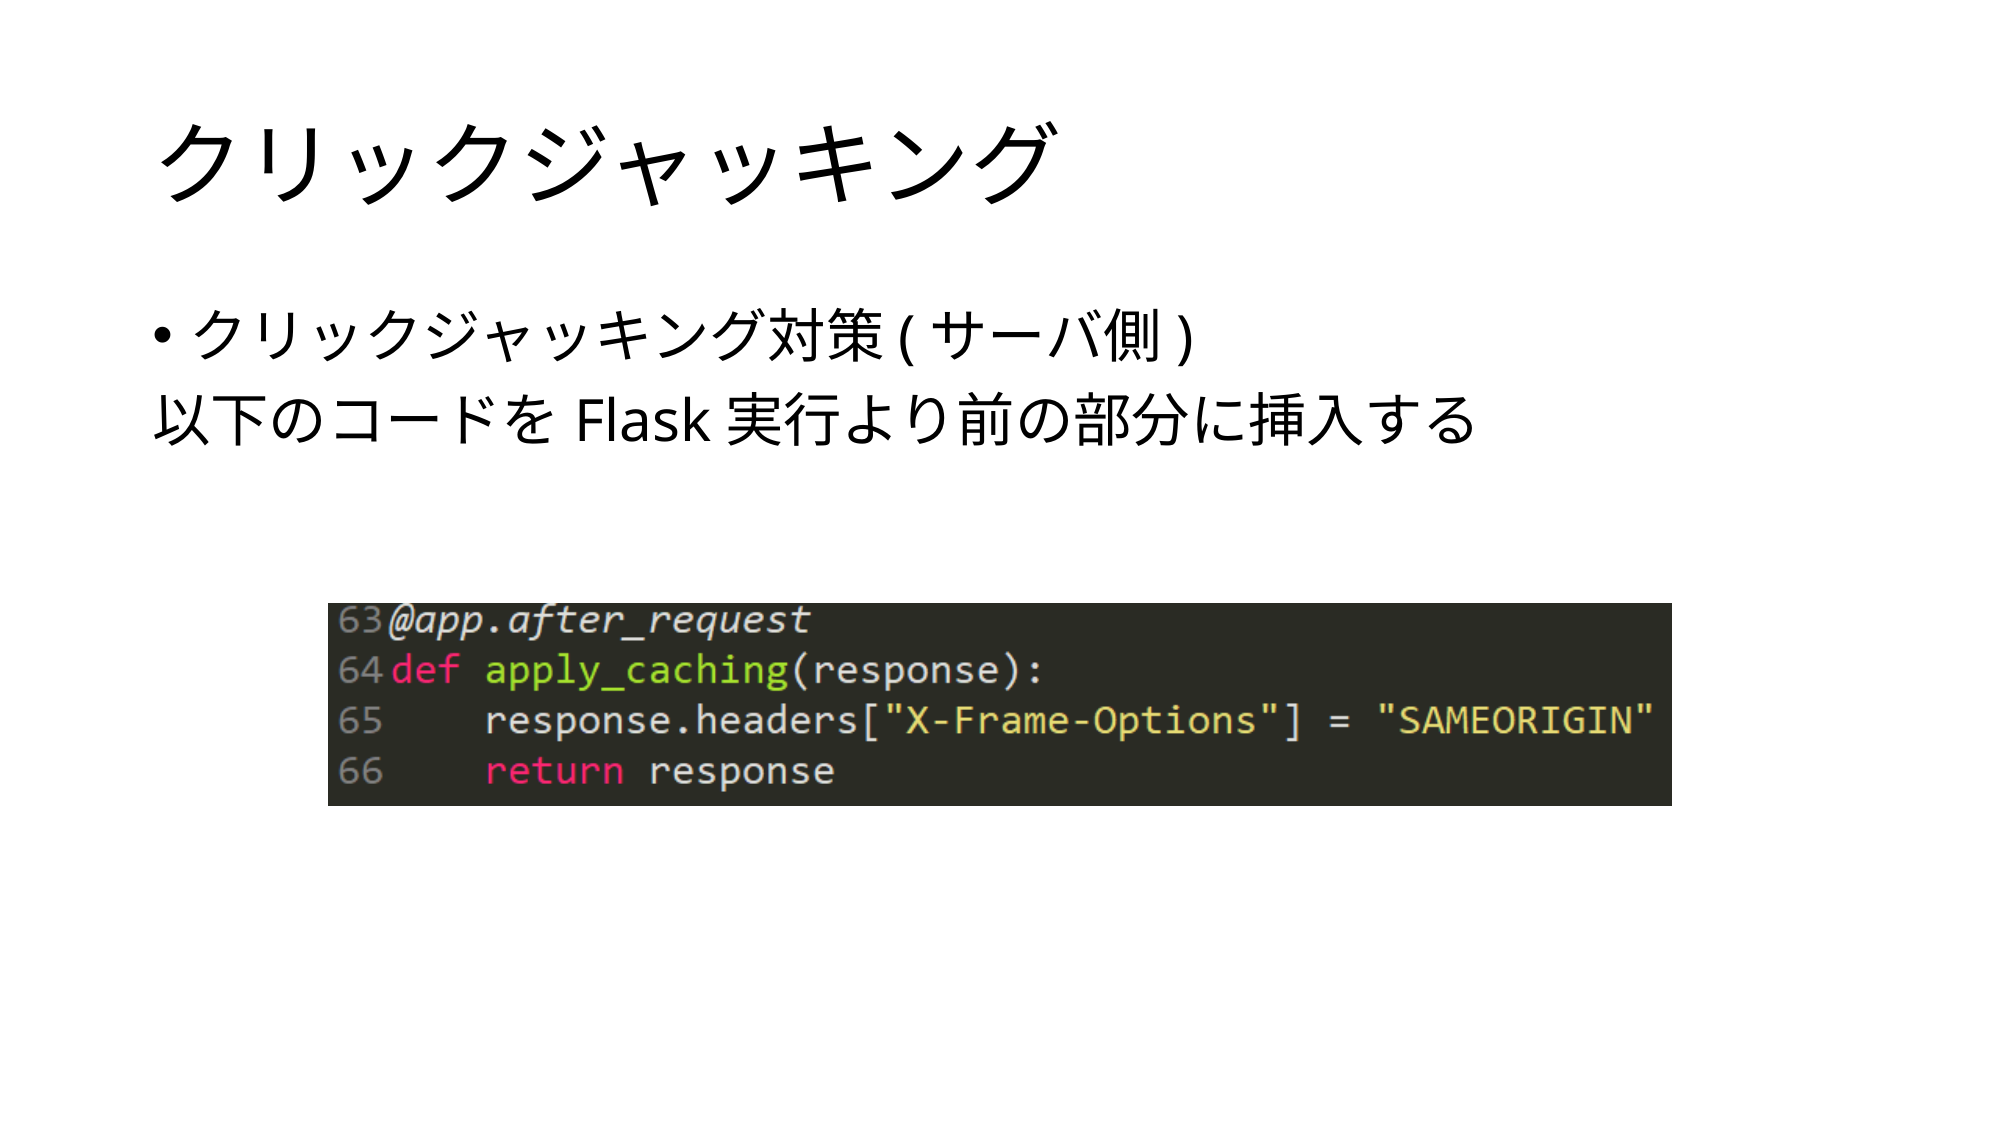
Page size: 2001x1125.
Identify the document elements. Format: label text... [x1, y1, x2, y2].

list クリックジャッキング対策(サーバ側) 以下のコードをFlask実行より前の部分に挿入する [137, 299, 1863, 1014]
title クリックジャッキング [137, 59, 1863, 278]
picture [328, 603, 1672, 806]
